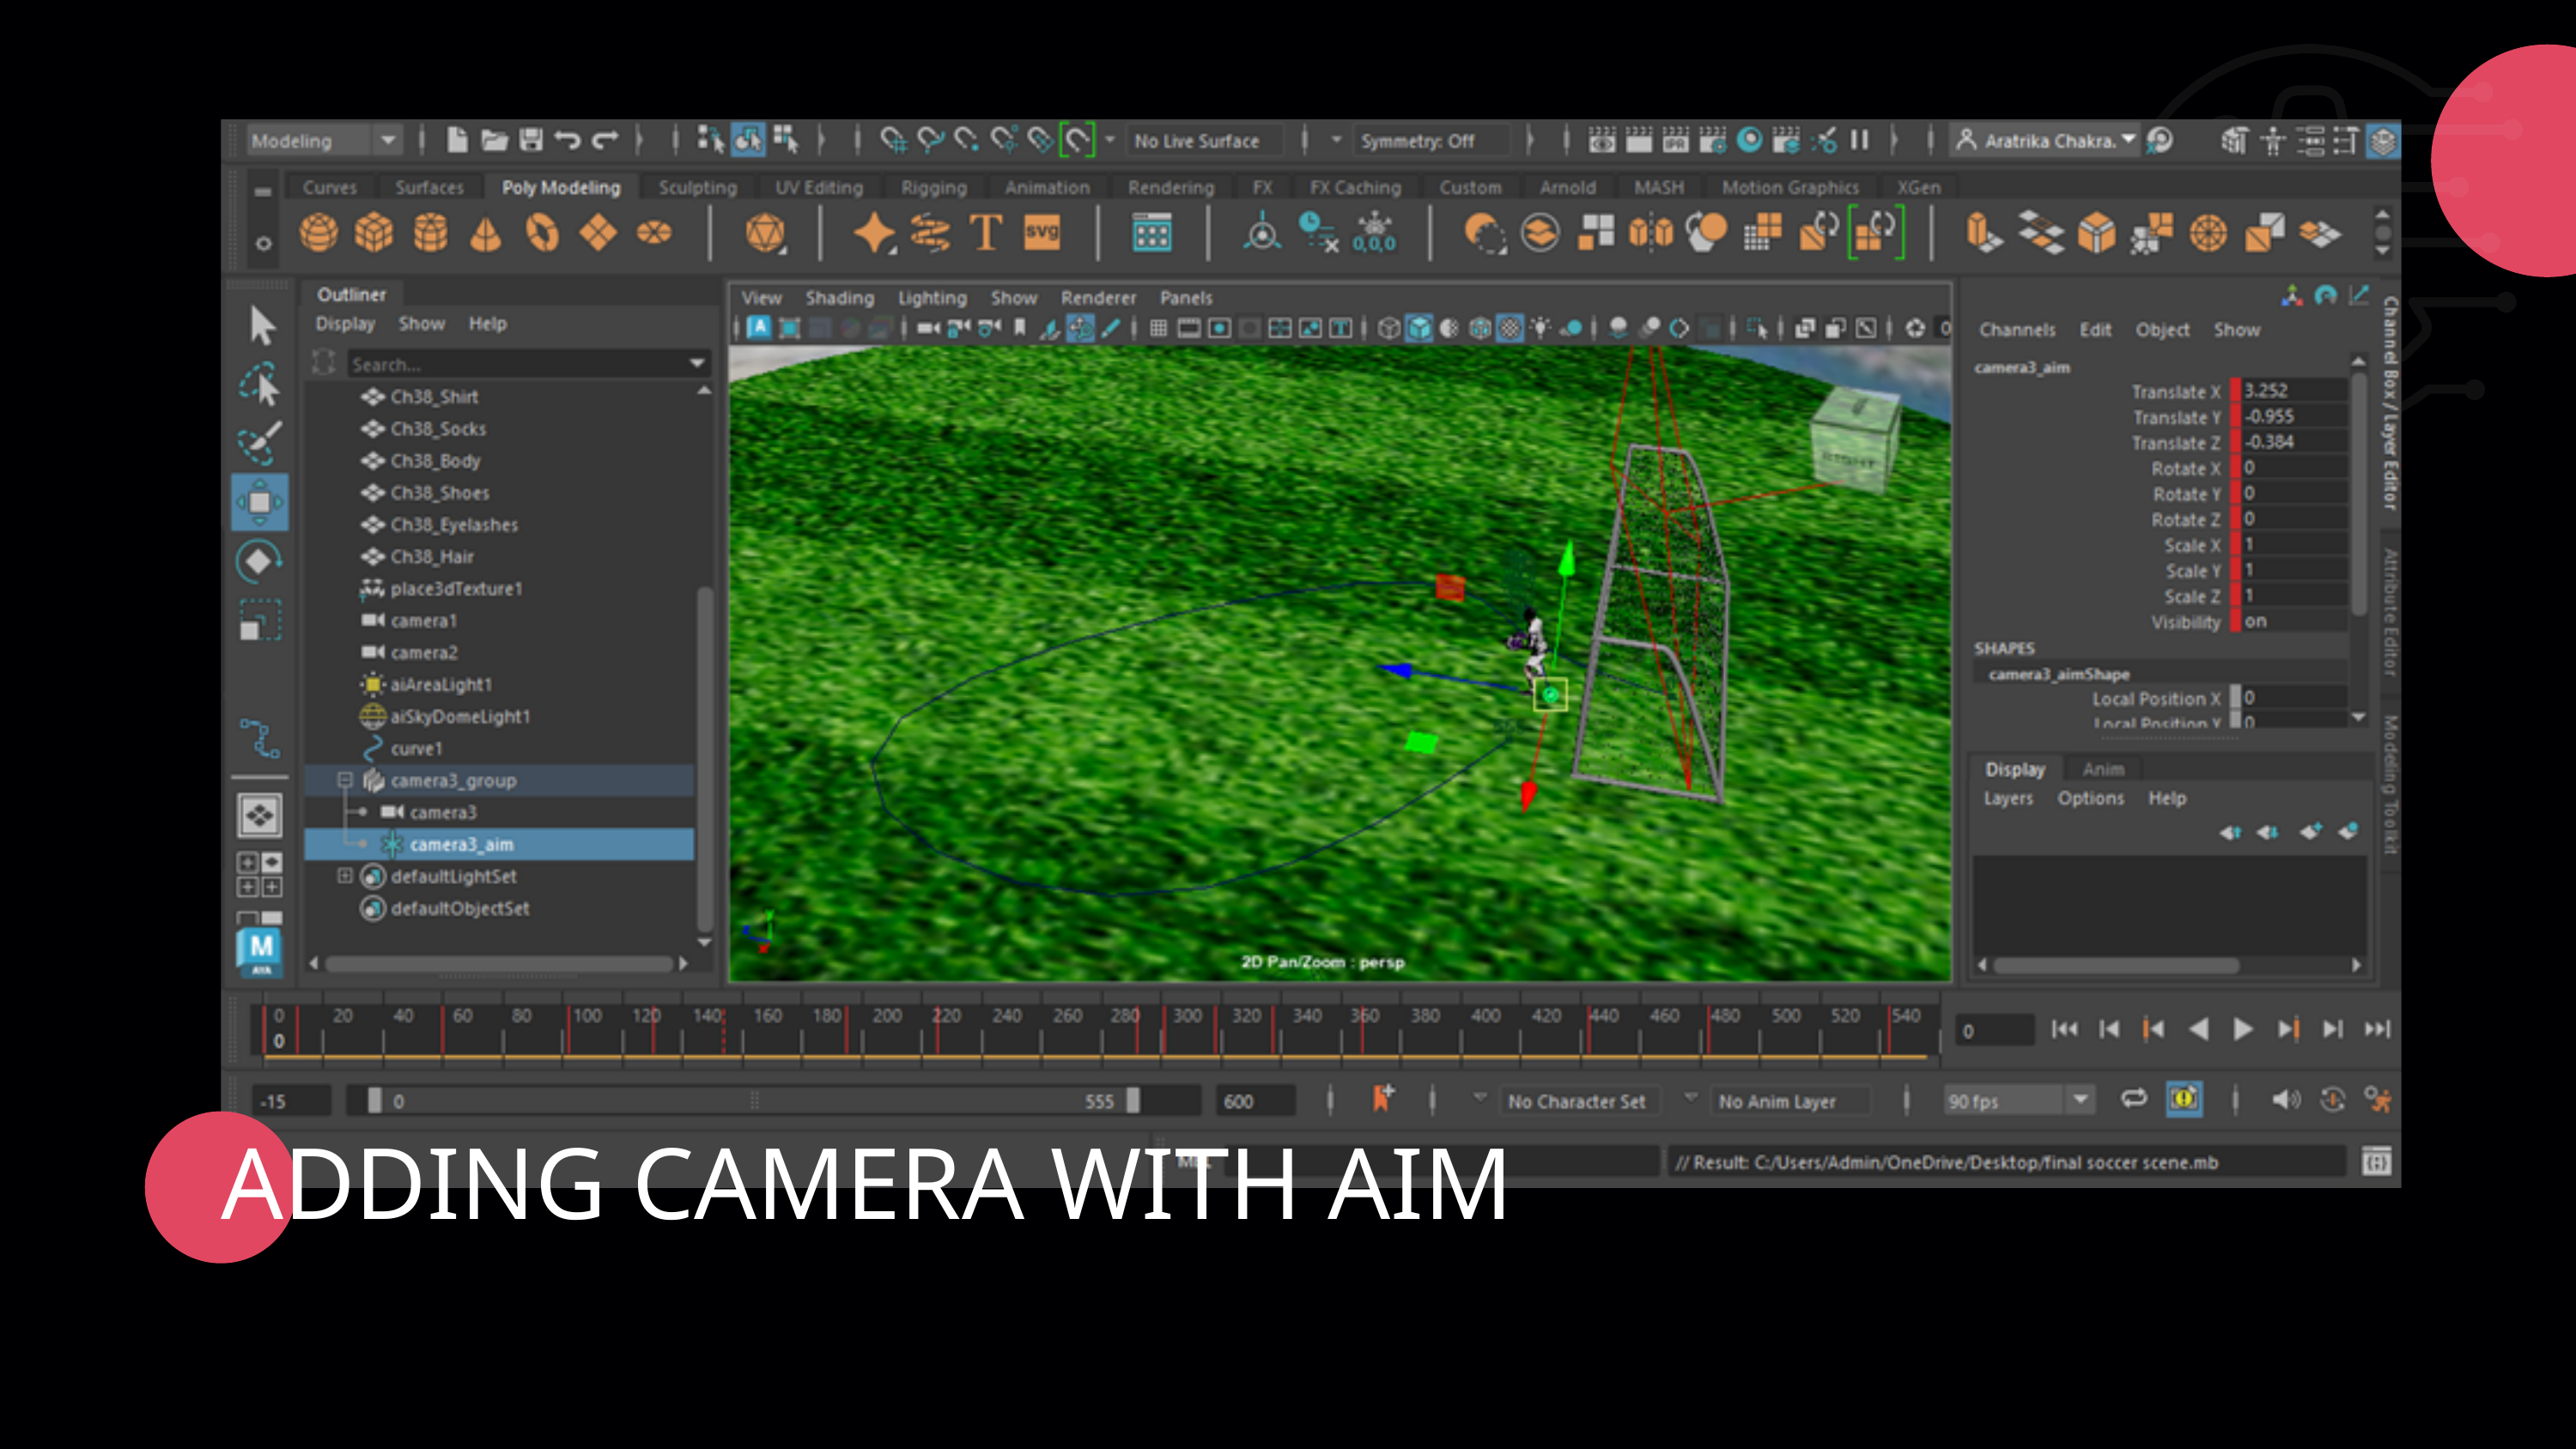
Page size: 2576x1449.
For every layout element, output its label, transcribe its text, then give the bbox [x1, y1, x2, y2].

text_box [2430, 44, 2576, 278]
text_box [2114, 44, 2523, 435]
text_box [144, 1111, 298, 1264]
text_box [221, 119, 2402, 1188]
text_box ADDING CAMERA WITH AIM [301, 1197, 2220, 1240]
